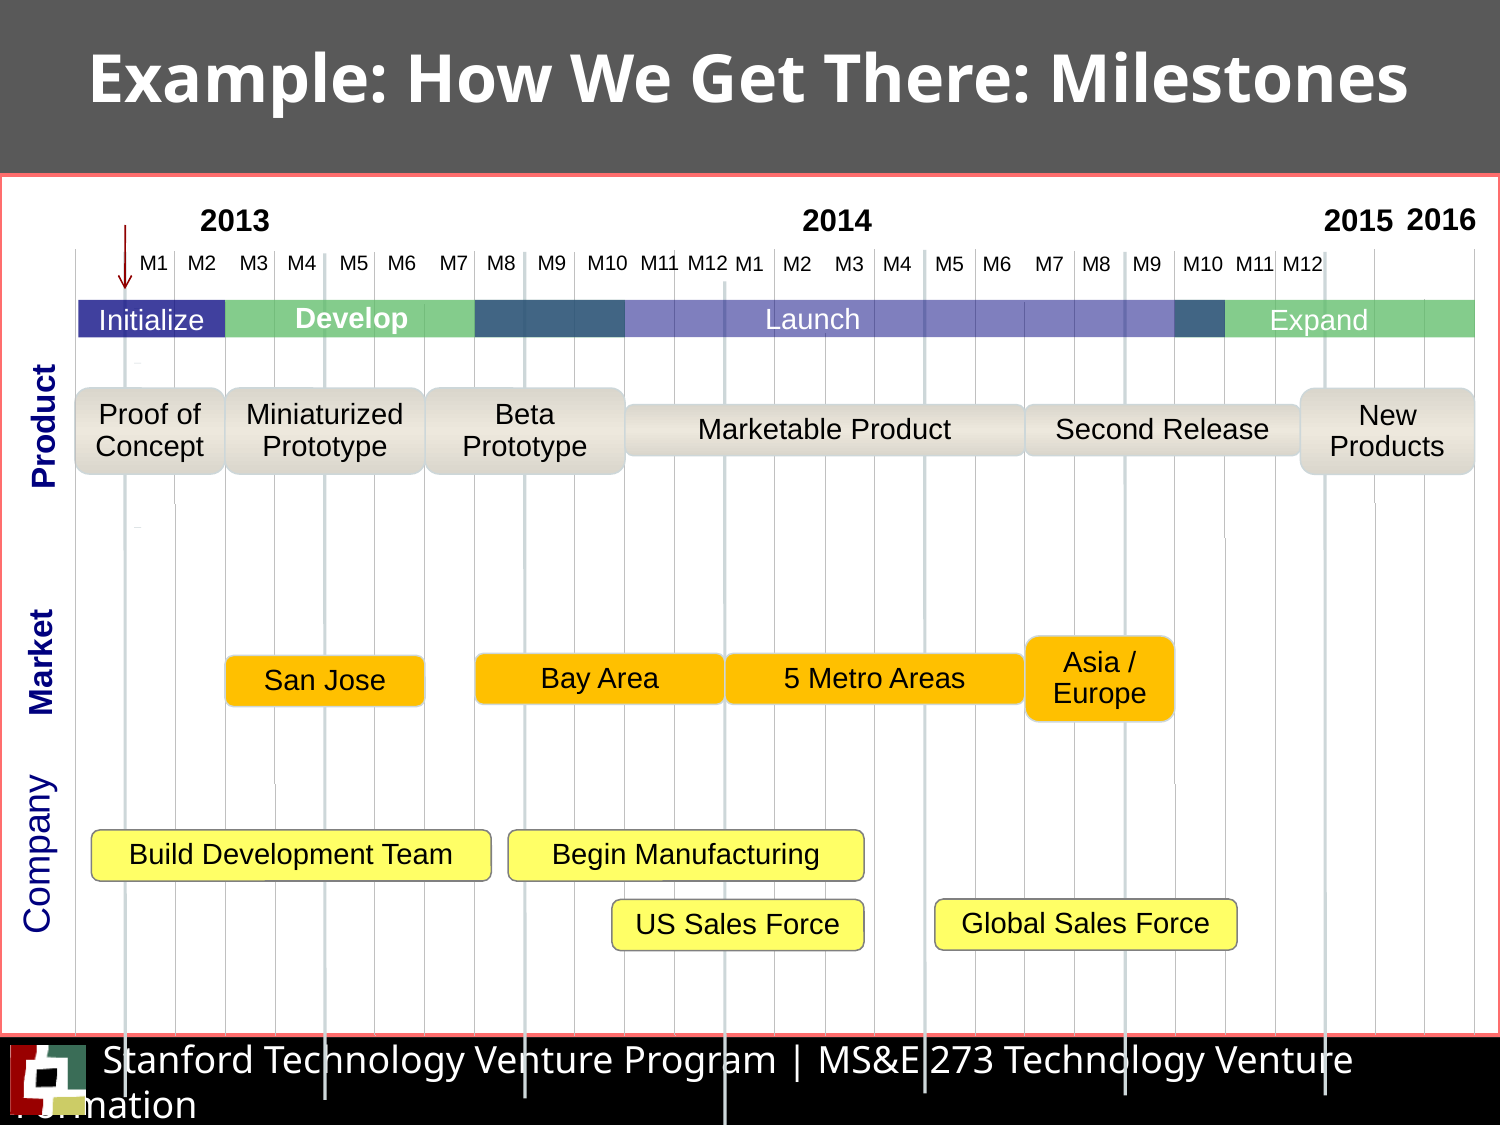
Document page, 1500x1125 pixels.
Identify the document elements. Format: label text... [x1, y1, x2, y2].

text_box Bay Area [474, 653, 725, 705]
text_box Product [26, 308, 63, 546]
text_box M12 [687, 249, 729, 276]
text_box Initialize [78, 299, 214, 338]
text_box M11 [640, 249, 680, 276]
text_box Begin Manufacturing [508, 829, 865, 882]
text_box M5 [339, 249, 369, 276]
picture [10, 1045, 86, 1115]
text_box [133, 308, 142, 528]
text_box 2013 [200, 199, 271, 238]
text_box M12 [1282, 250, 1324, 276]
text_box M2 [782, 250, 812, 276]
text_box Miniaturized Prototype [224, 387, 426, 475]
text_box M3 [239, 249, 269, 276]
text_box Market [23, 587, 60, 738]
text_box M7 [439, 249, 469, 276]
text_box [220, 291, 477, 343]
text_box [474, 292, 1226, 344]
text_box M4 [882, 250, 912, 276]
text_box [0, 173, 1500, 1037]
text_box M8 [1082, 250, 1112, 276]
text_box M11 [1235, 250, 1275, 276]
text_box M9 [1132, 250, 1162, 276]
text_box Marketable Product [624, 404, 1025, 456]
text_box Beta Prototype [425, 387, 626, 475]
text_box Company [17, 761, 58, 948]
text_box Proof of Concept [76, 387, 128, 475]
text_box 5 Metro Areas [724, 653, 1024, 705]
text_box Expand [1230, 299, 1475, 338]
text_box M8 [486, 249, 516, 276]
text_box 2015 [1323, 199, 1394, 238]
text_box Build Development Team [91, 829, 492, 882]
text_box New Products [1300, 388, 1475, 475]
title Example: How We Get There: Milestones [0, 0, 1500, 151]
text_box Asia / Europe [1024, 635, 1175, 722]
text_box US Sales Force [611, 899, 865, 951]
text_box Second Release [1025, 404, 1300, 456]
text_box M9 [537, 249, 567, 276]
text_box M6 [982, 250, 1012, 276]
text_box M6 [387, 249, 417, 276]
text_box Global Sales Force [934, 898, 1238, 951]
text_box Proof of Concept [146, 388, 225, 475]
text_box M1 [139, 249, 169, 276]
text_box M7 [1034, 250, 1064, 276]
text_box M3 [834, 250, 864, 276]
text_box 2016 [1406, 199, 1477, 238]
text_box M2 [187, 249, 217, 276]
text_box San Jose [225, 655, 426, 707]
text_box M10 [1182, 250, 1224, 276]
text_box 2014 [802, 199, 873, 238]
text_box M5 [934, 250, 964, 276]
text_box M4 [287, 249, 317, 276]
text_box M1 [734, 250, 764, 276]
text_box M10 [587, 249, 628, 276]
